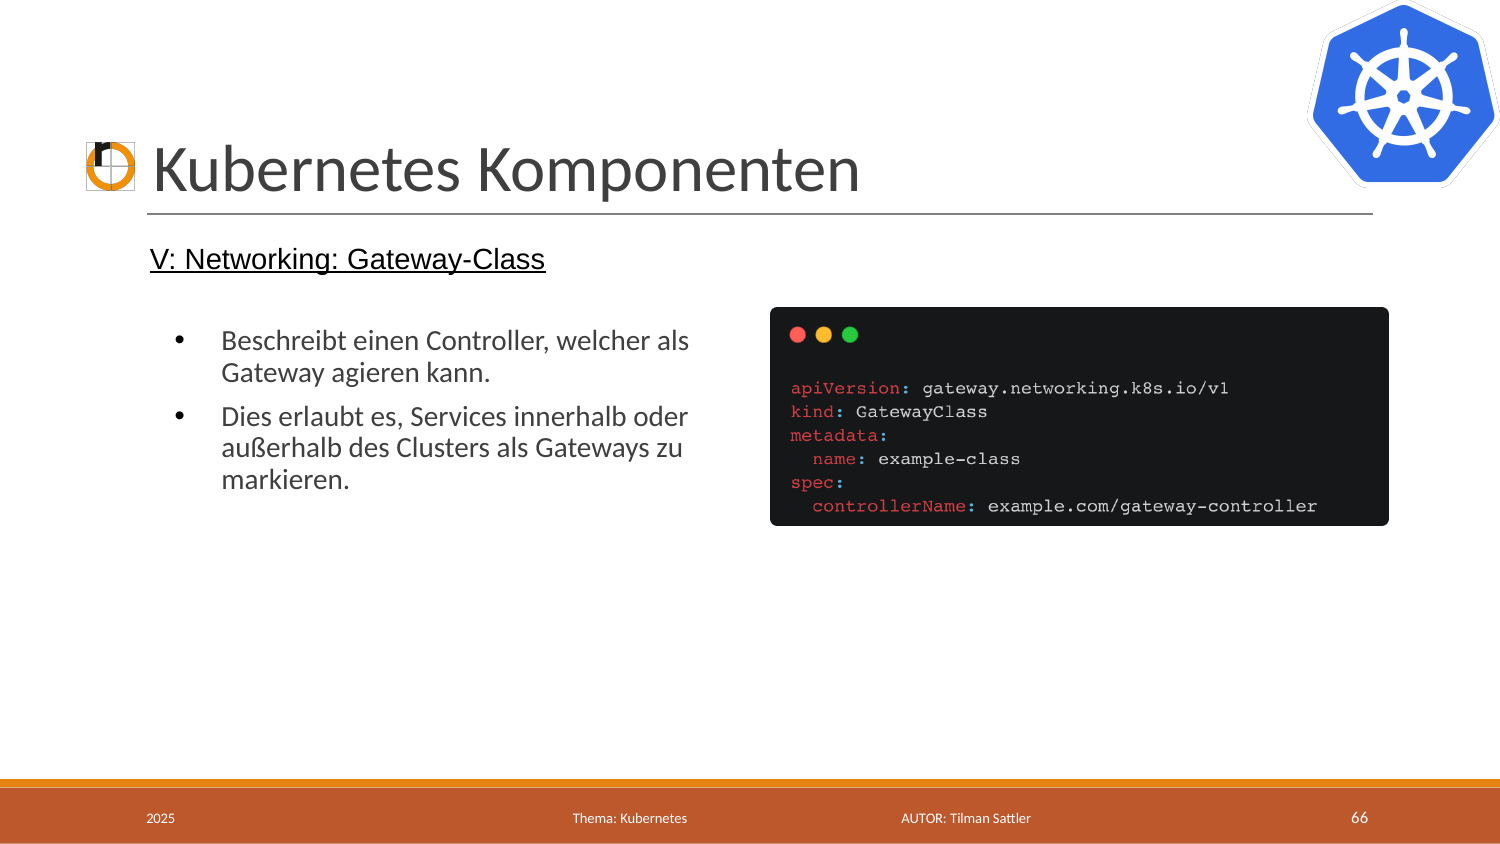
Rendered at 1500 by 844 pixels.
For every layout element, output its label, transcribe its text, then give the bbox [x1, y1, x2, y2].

title Kubernetes Komponenten [141, 32, 1380, 211]
picture [83, 141, 136, 191]
slide_number 66 [1218, 794, 1380, 840]
picture [1307, 0, 1500, 188]
list Beschreibt einen Controller, welcher als Gateway agieren kann. Dies erlaubt es, Services innerhalb oder außerhalb des Clusters als Gateways zu markieren. [135, 319, 796, 723]
footer Thema: Kubernetes AUTOR: Tilman Sattler [453, 794, 1152, 840]
picture [696, 232, 1461, 598]
text_box V: Networking: Gateway-Class [134, 233, 694, 283]
slide_number 2025 [135, 794, 440, 840]
